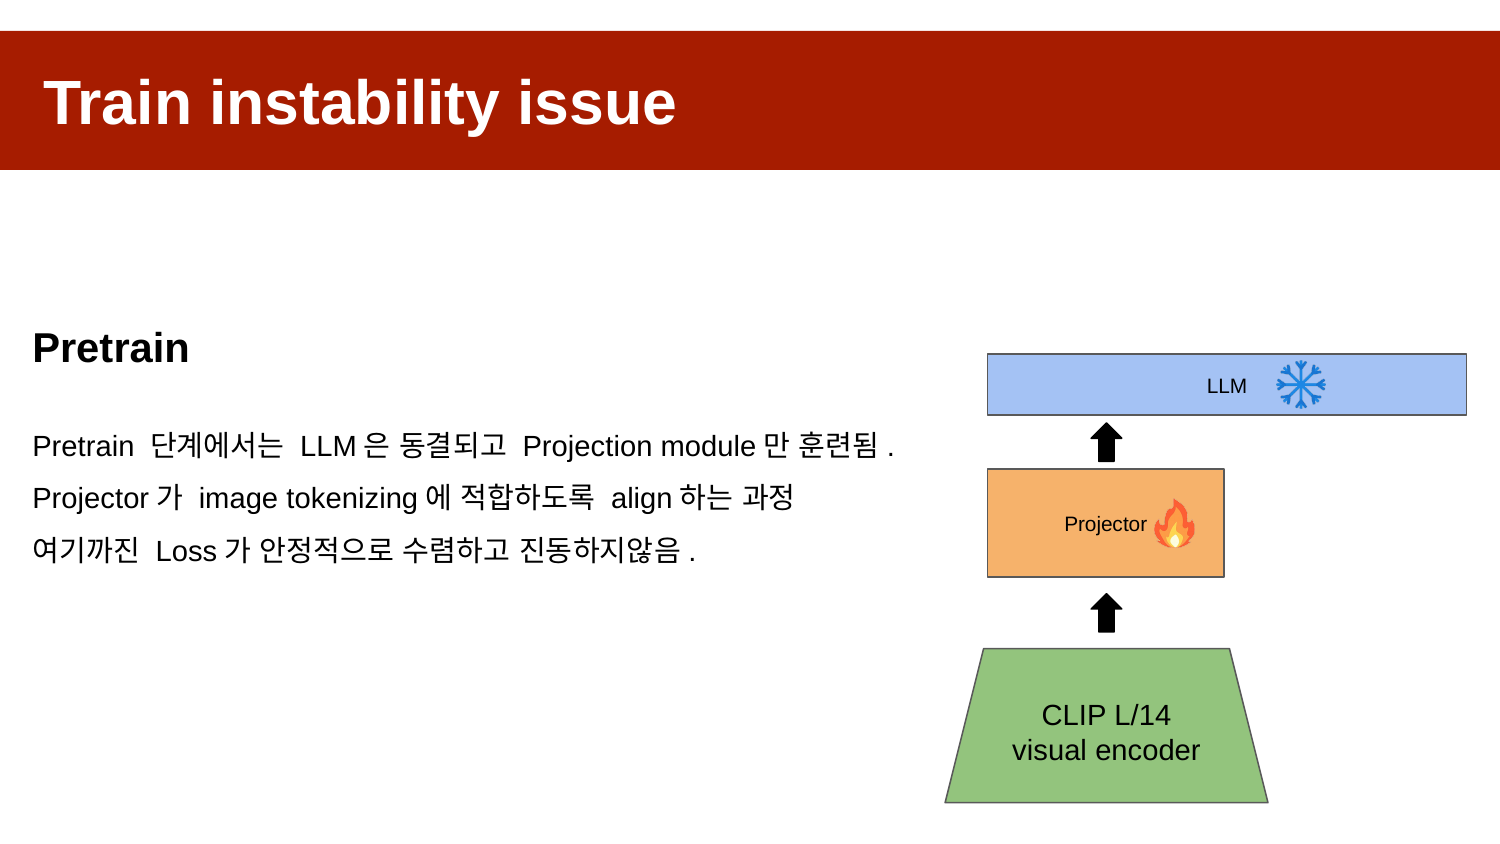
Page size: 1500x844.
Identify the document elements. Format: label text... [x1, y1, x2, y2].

text_box Train instability issue [28, 47, 1494, 153]
text_box Pretrain [17, 298, 486, 428]
picture [1276, 360, 1326, 410]
picture [1154, 498, 1195, 548]
text_box [0, 30, 1500, 170]
text_box [1091, 423, 1122, 462]
text_box LLM [987, 354, 1467, 416]
text_box [1091, 593, 1122, 632]
text_box Projector [987, 469, 1224, 578]
text_box Pretrain 단계에서는 LLM은 동결되고 Projection module만 훈련됨. Projector가 image tokenizing에 적합하도록 align하는 과정 여기까진 Loss가 안정적으로 수렴하고 진동하지않음. [17, 394, 919, 601]
text_box CLIP L/14 visual encoder [945, 648, 1268, 803]
